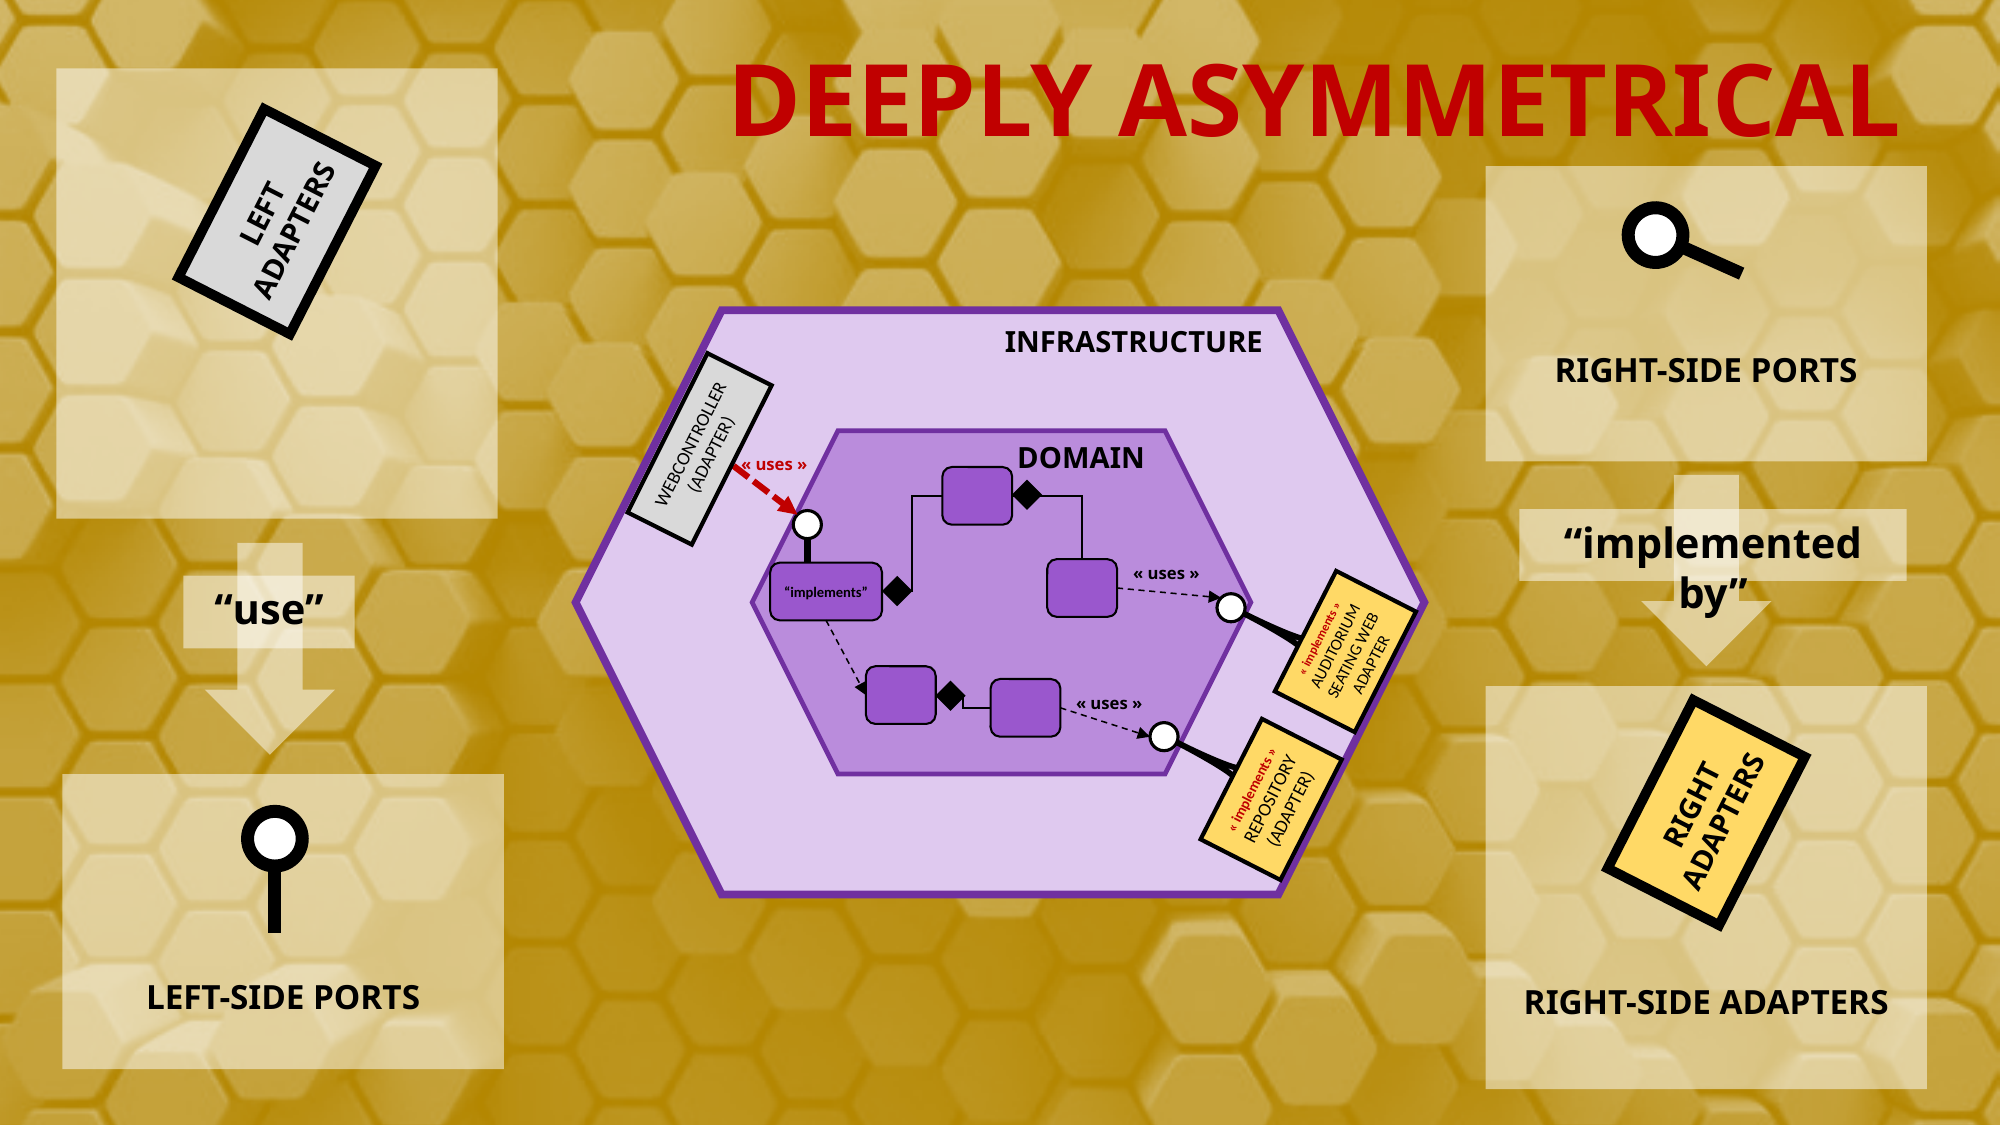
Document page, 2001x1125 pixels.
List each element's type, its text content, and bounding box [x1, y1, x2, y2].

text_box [183, 542, 355, 755]
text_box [1479, 166, 1934, 1090]
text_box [575, 310, 1425, 895]
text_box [55, 774, 511, 1070]
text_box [56, 68, 498, 519]
text_box deeply asymmetrical [90, 28, 1917, 284]
